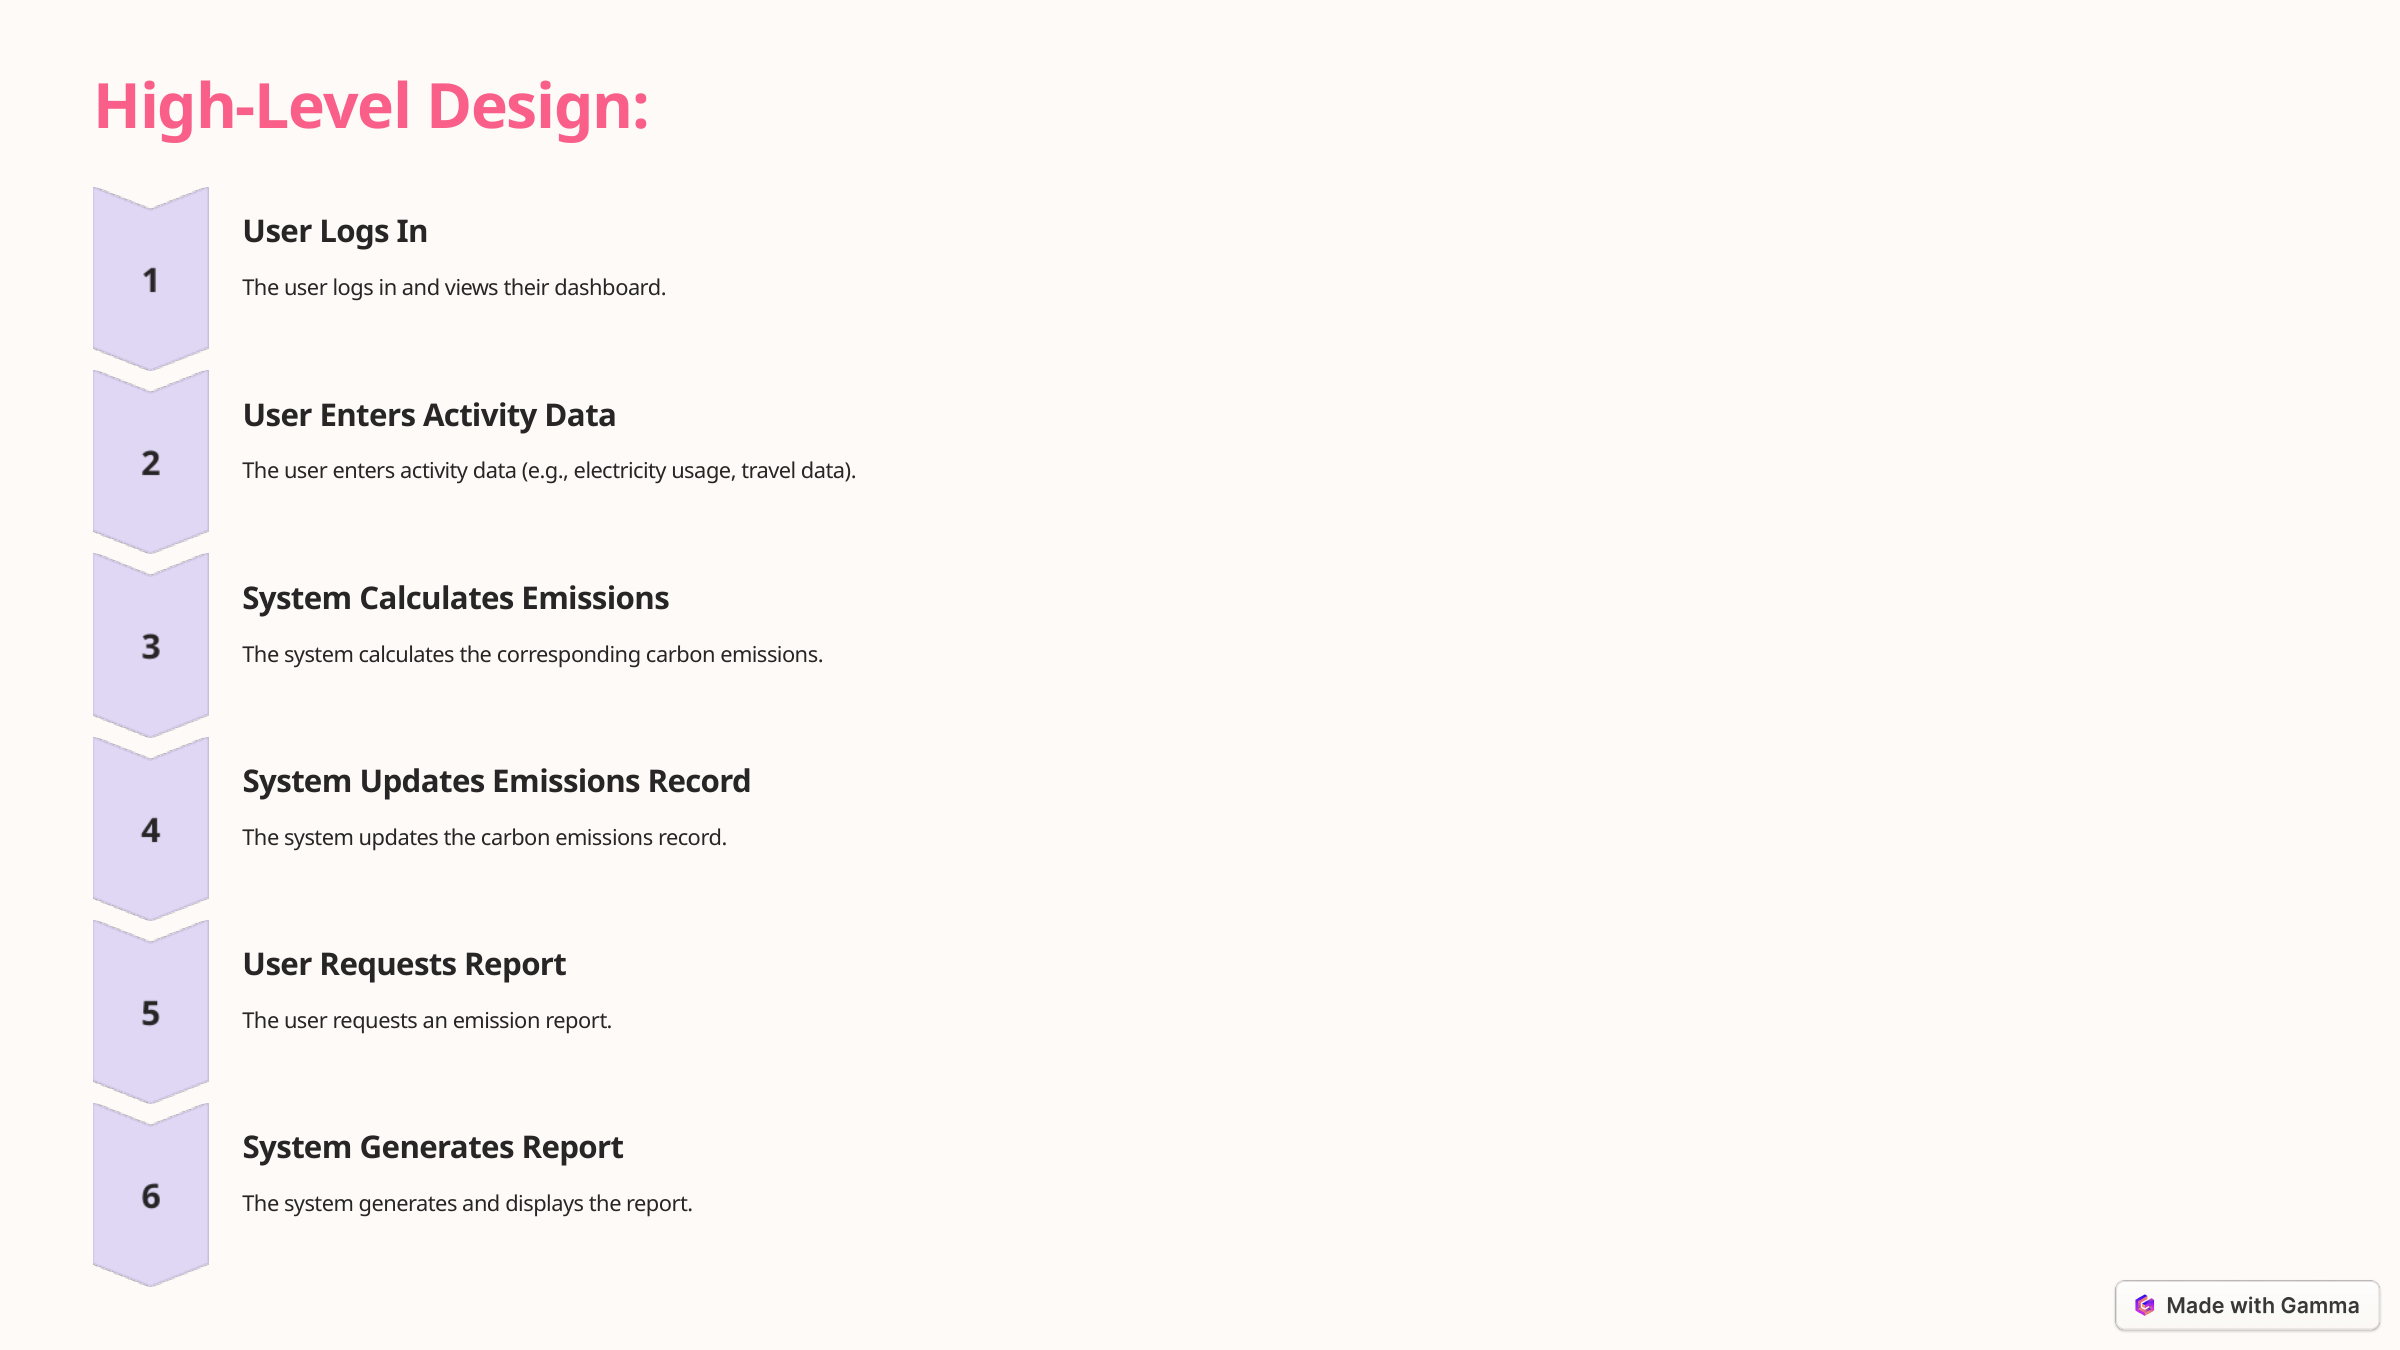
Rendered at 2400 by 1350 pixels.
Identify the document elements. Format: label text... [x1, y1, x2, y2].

text_box The user requests an emission report. [242, 996, 2307, 1033]
text_box High-Level Design: [93, 63, 724, 142]
text_box System Updates Emissions Record [242, 760, 718, 800]
picture [2106, 1271, 2389, 1339]
text_box The system calculates the corresponding carbon emissions. [242, 629, 2307, 667]
text_box The user enters activity data (e.g., electricity usage, travel data). [242, 446, 2307, 484]
picture [93, 187, 209, 1287]
text_box User Logs In [242, 210, 558, 250]
text_box The system generates and displays the report. [242, 1179, 2307, 1217]
text_box User Requests Report [242, 943, 558, 983]
text_box System Calculates Emissions [242, 576, 643, 617]
text_box User Enters Activity Data [242, 393, 589, 433]
text_box System Generates Report [242, 1126, 588, 1166]
text_box The system updates the carbon emissions record. [242, 813, 2307, 850]
text_box The user logs in and views their dashboard. [242, 263, 2307, 301]
